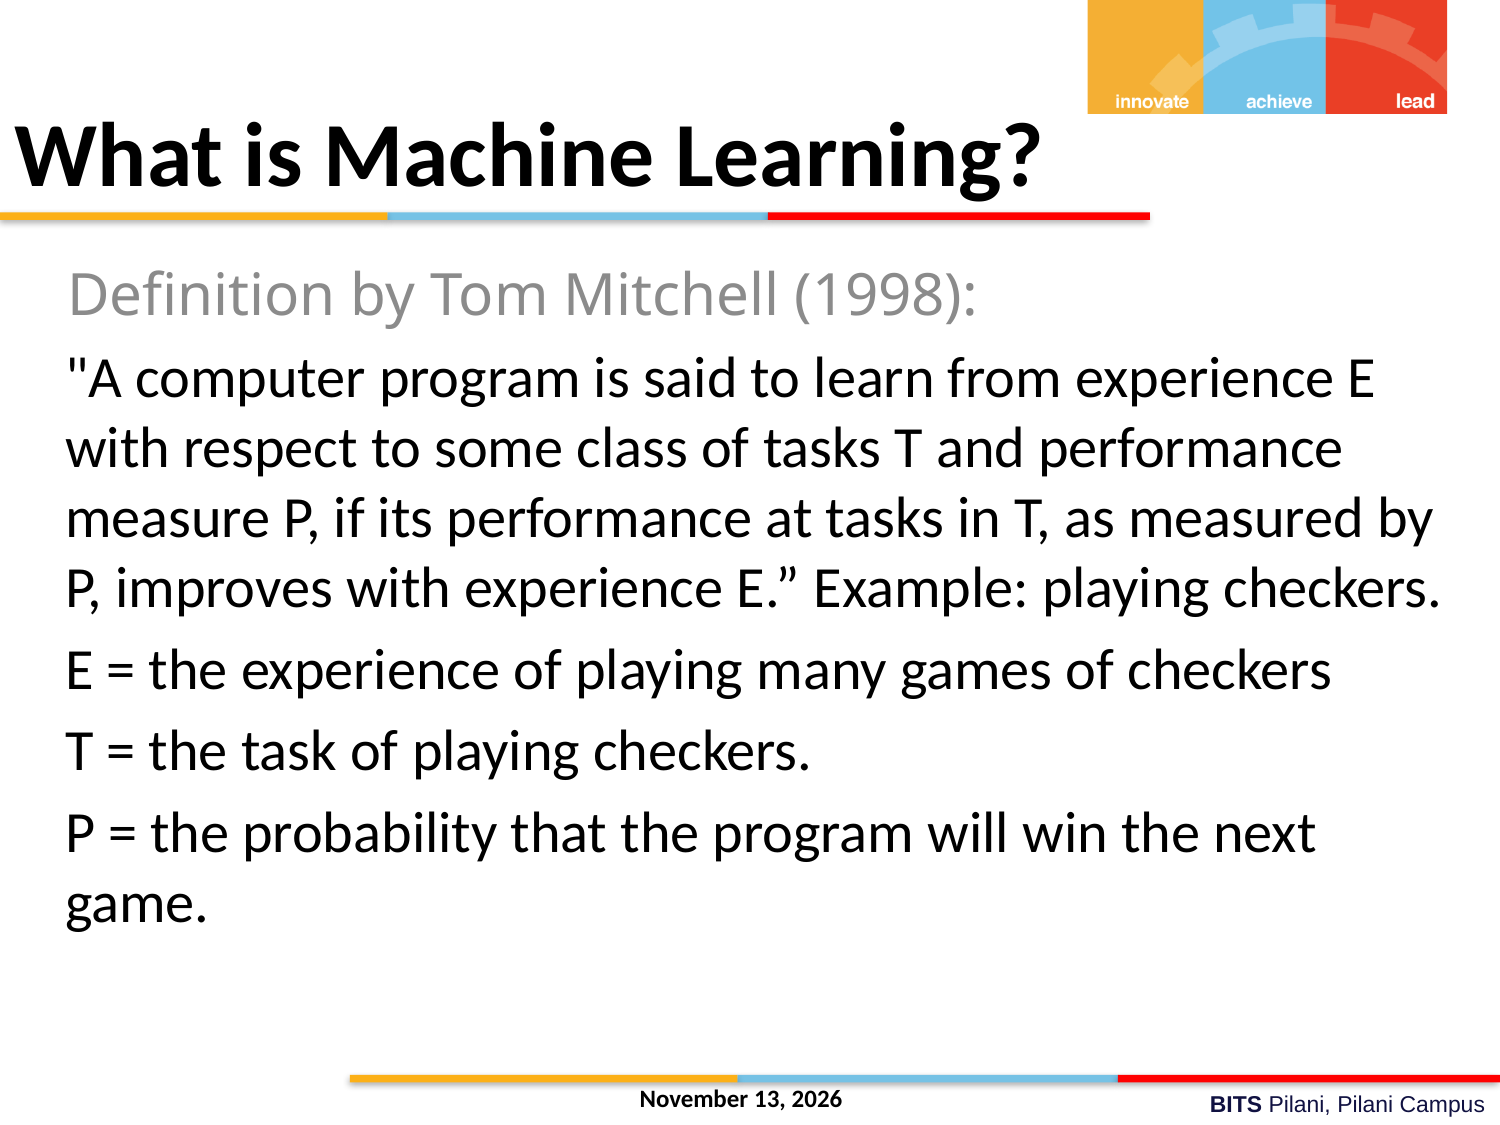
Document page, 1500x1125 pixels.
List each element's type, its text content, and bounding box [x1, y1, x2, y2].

title What is Machine Learning? [0, 87, 1500, 213]
text_box 18 October 2020 [624, 1074, 925, 1121]
picture [1087, 0, 1448, 87]
subtitle Definition by Tom Mitchell (1998): "A computer program is said to learn from experience E with respect to some class of tasks T and performance measure P, if its performance at tasks in T, as measured by P, improves with experience E.” Example: playing checkers. E = the experience of playing many games of checkers T = the task of playing checkers. P = the probability that the program will win the next game. [50, 249, 1475, 713]
